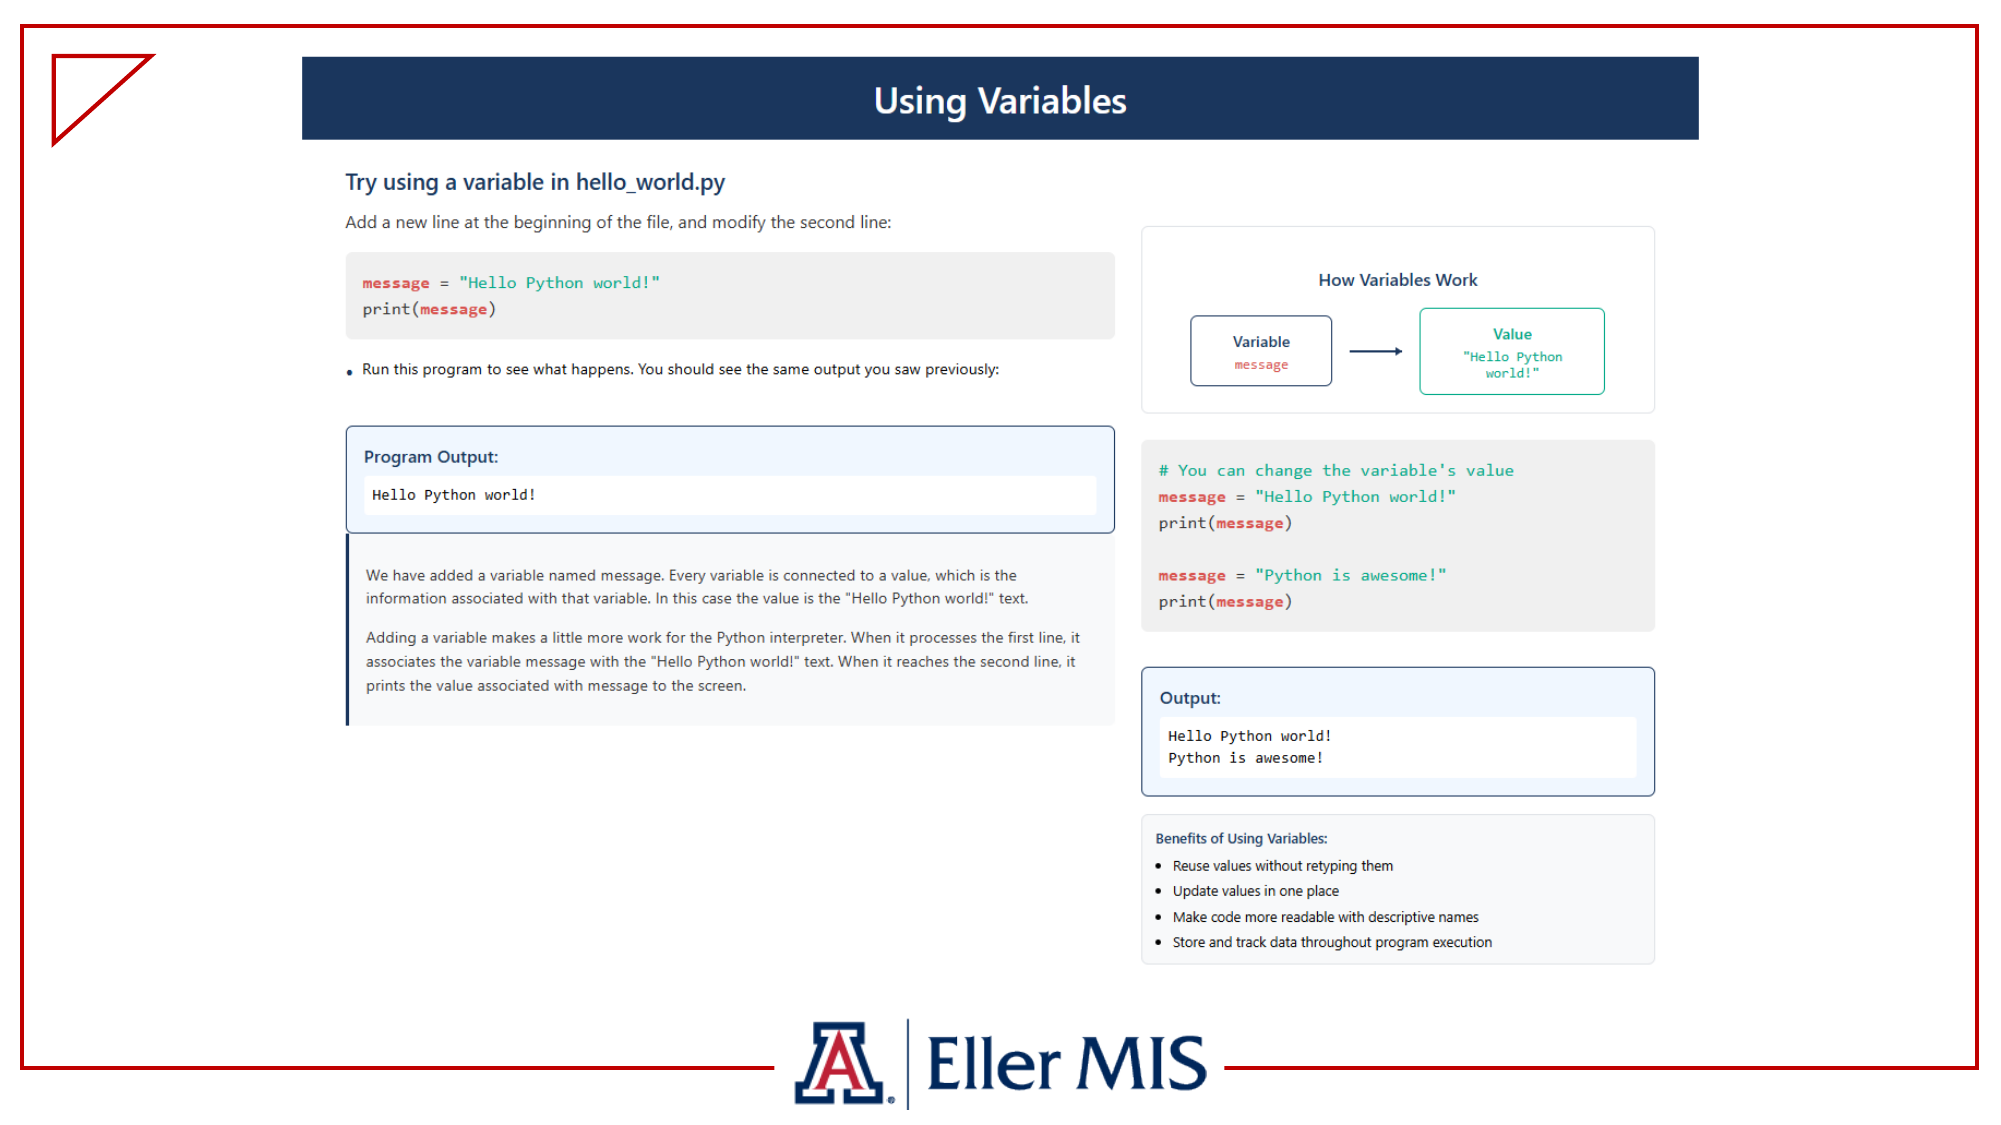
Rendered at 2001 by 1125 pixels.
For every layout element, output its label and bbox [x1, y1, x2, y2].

picture [300, 35, 1700, 994]
picture [792, 1018, 1207, 1110]
